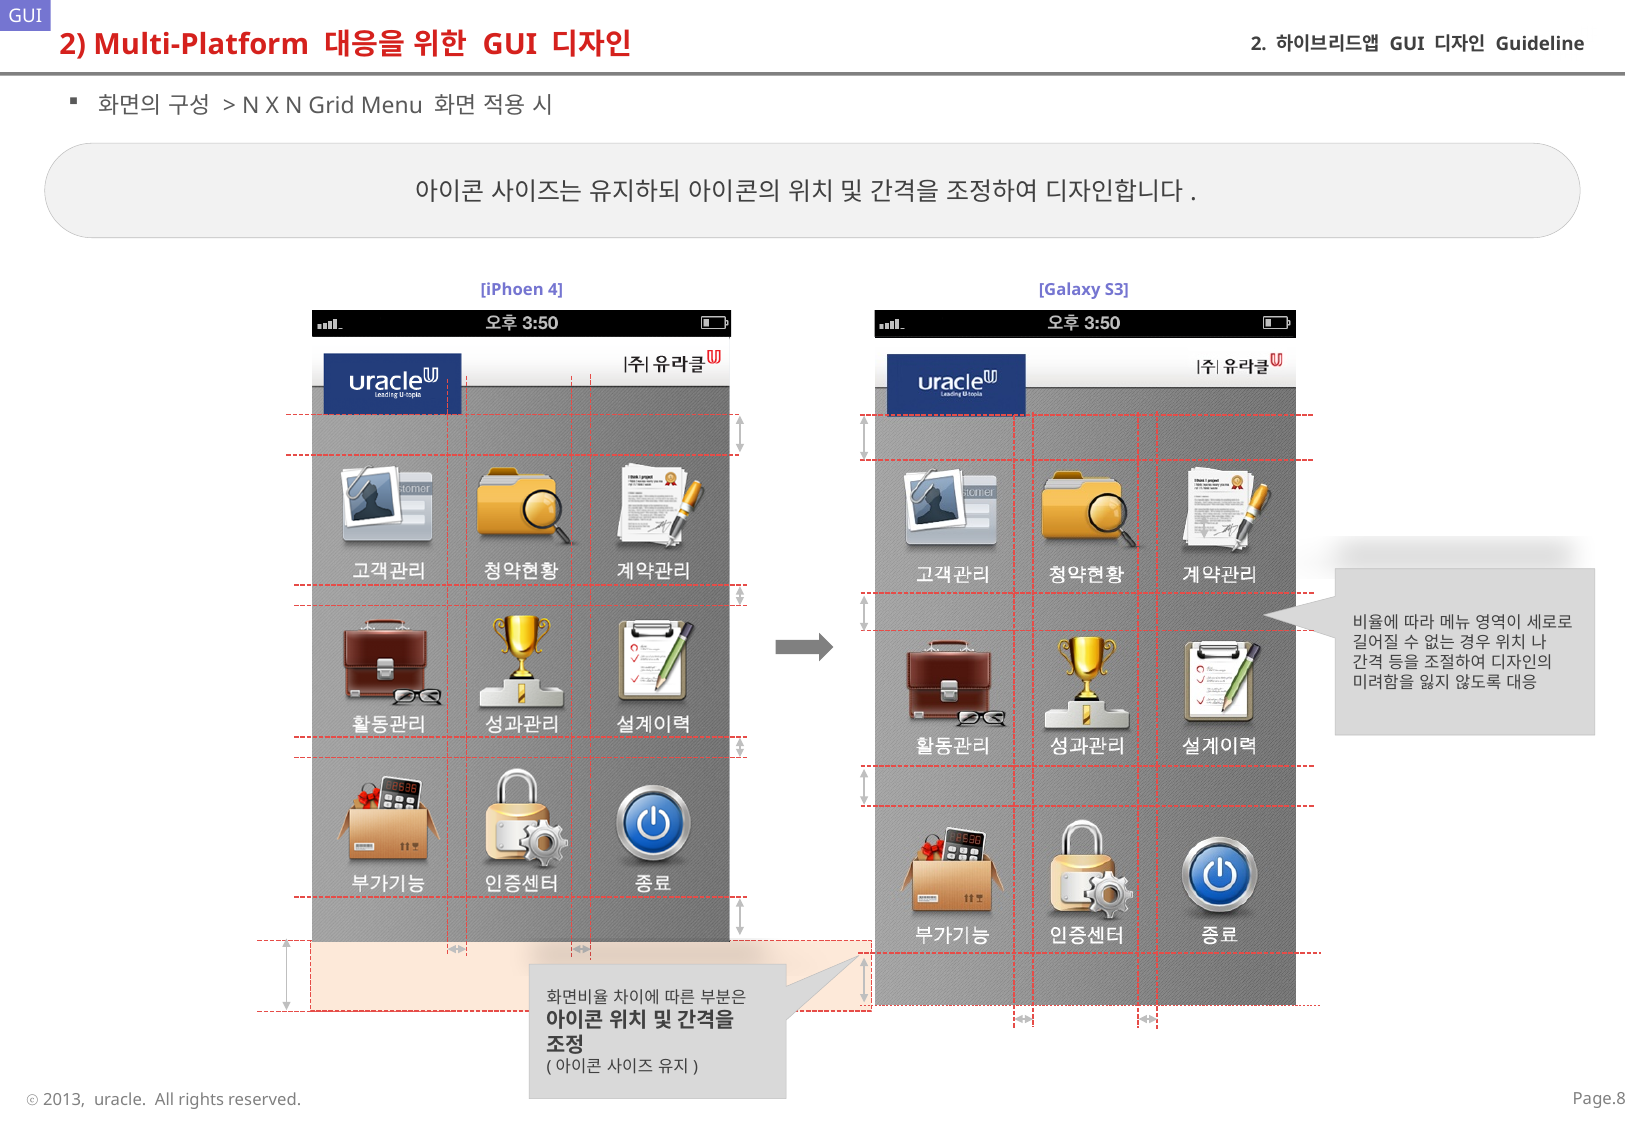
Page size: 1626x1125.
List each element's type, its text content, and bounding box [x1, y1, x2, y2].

list 2. 하이브리드앱 GUI 디자인 Guideline [1032, 23, 1600, 66]
text_box 화면비율 차이에 따른 부분은 아이콘 위치 및 간격을 조정 (아이콘 사이즈 유지) [526, 1037, 789, 1101]
title 2) Multi-Platform 대응을 위한 GUI 디자인 [44, 11, 1595, 74]
text_box [Galaxy S3] [967, 271, 1201, 306]
list 아이콘 사이즈는 유지하되 아이콘의 위치 및 간격을 조정하여 디자인합니다. [77, 154, 1548, 226]
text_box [286, 310, 1595, 1029]
text_box [iPhoen 4] [409, 271, 635, 306]
list 화면의 구성 > N X N Grid Menu 화면 적용 시 [53, 83, 1463, 126]
